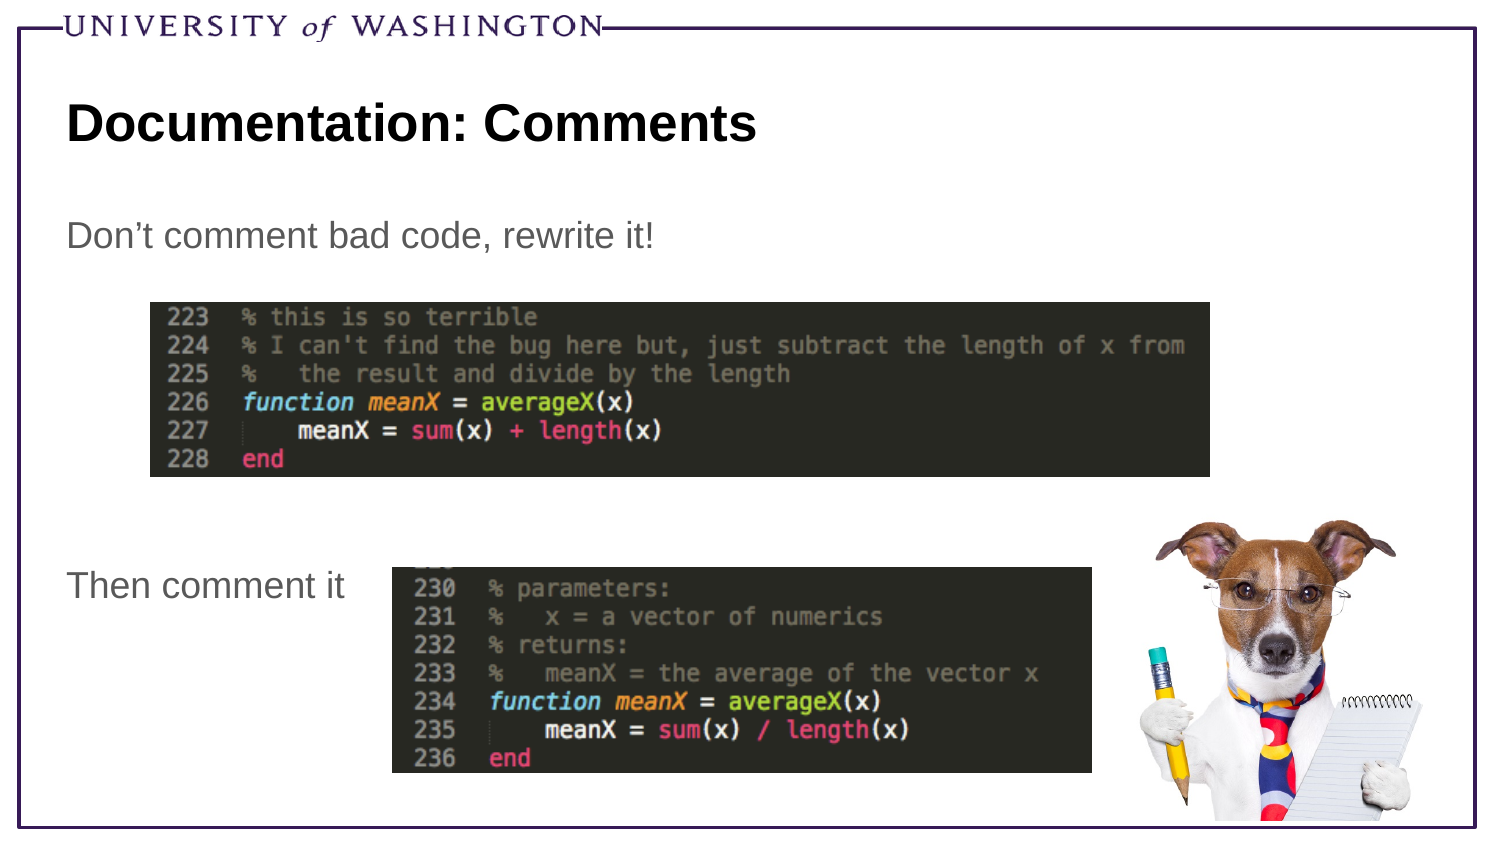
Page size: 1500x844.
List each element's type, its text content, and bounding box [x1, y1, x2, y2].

title Documentation: Comments [51, 72, 1449, 167]
list Then comment it [51, 539, 1108, 702]
list Don’t comment bad code, rewrite it! [51, 189, 1449, 352]
picture [15, 15, 1480, 830]
